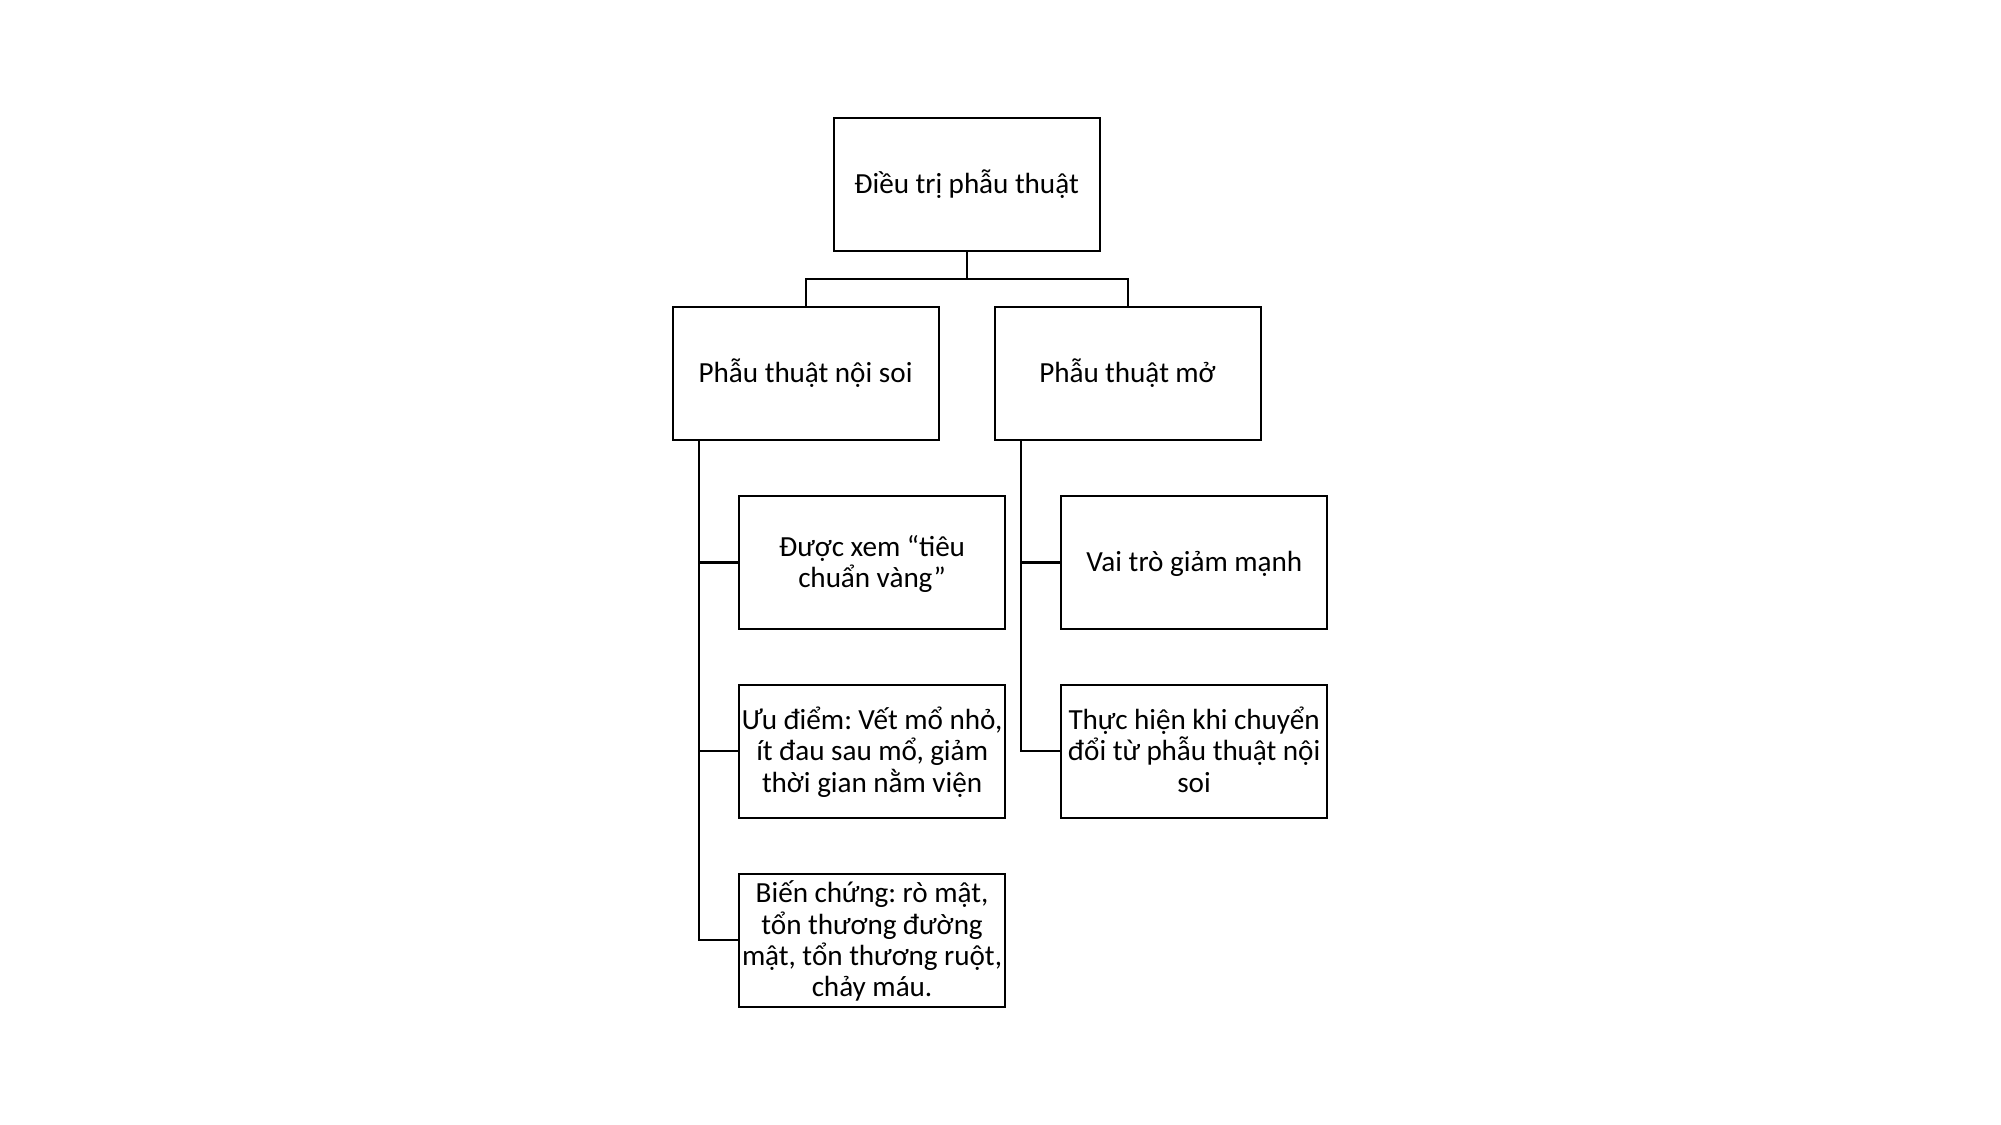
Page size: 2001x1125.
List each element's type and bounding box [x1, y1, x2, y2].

text_box [333, 117, 1667, 1007]
